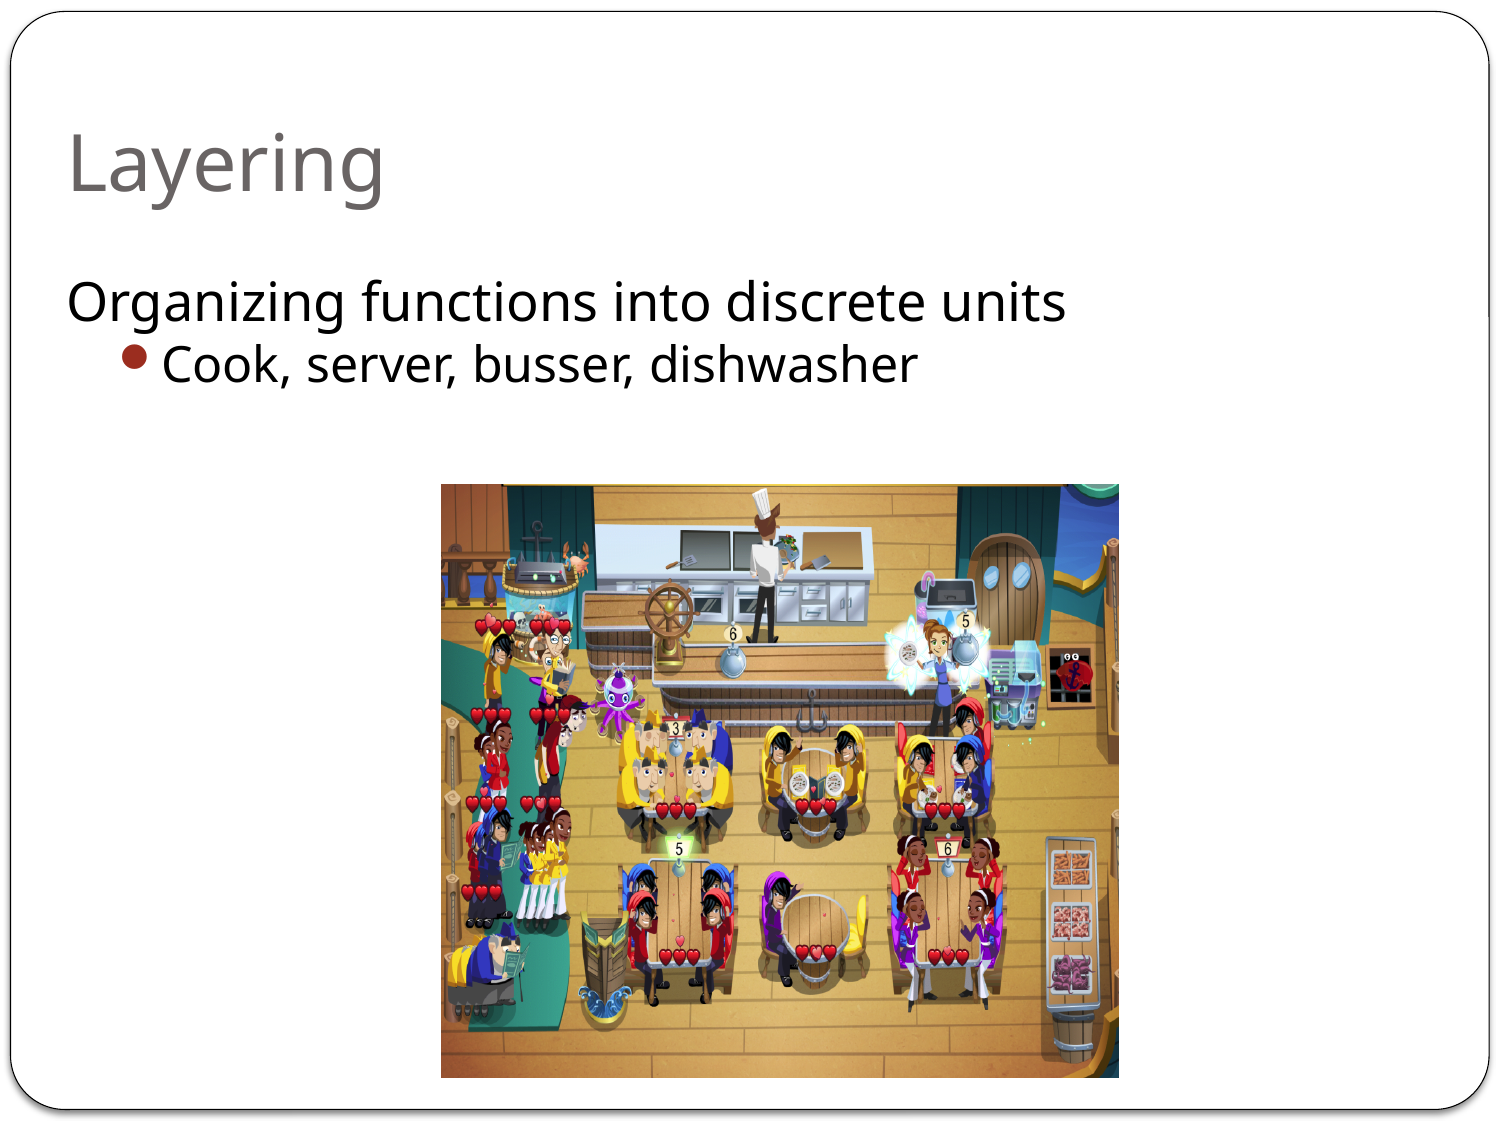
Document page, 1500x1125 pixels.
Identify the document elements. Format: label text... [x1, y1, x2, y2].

list Organizing functions into discrete units Cook, server, busser, dishwasher [51, 252, 1449, 1000]
title Layering [51, 97, 1449, 223]
picture [440, 484, 1119, 1078]
